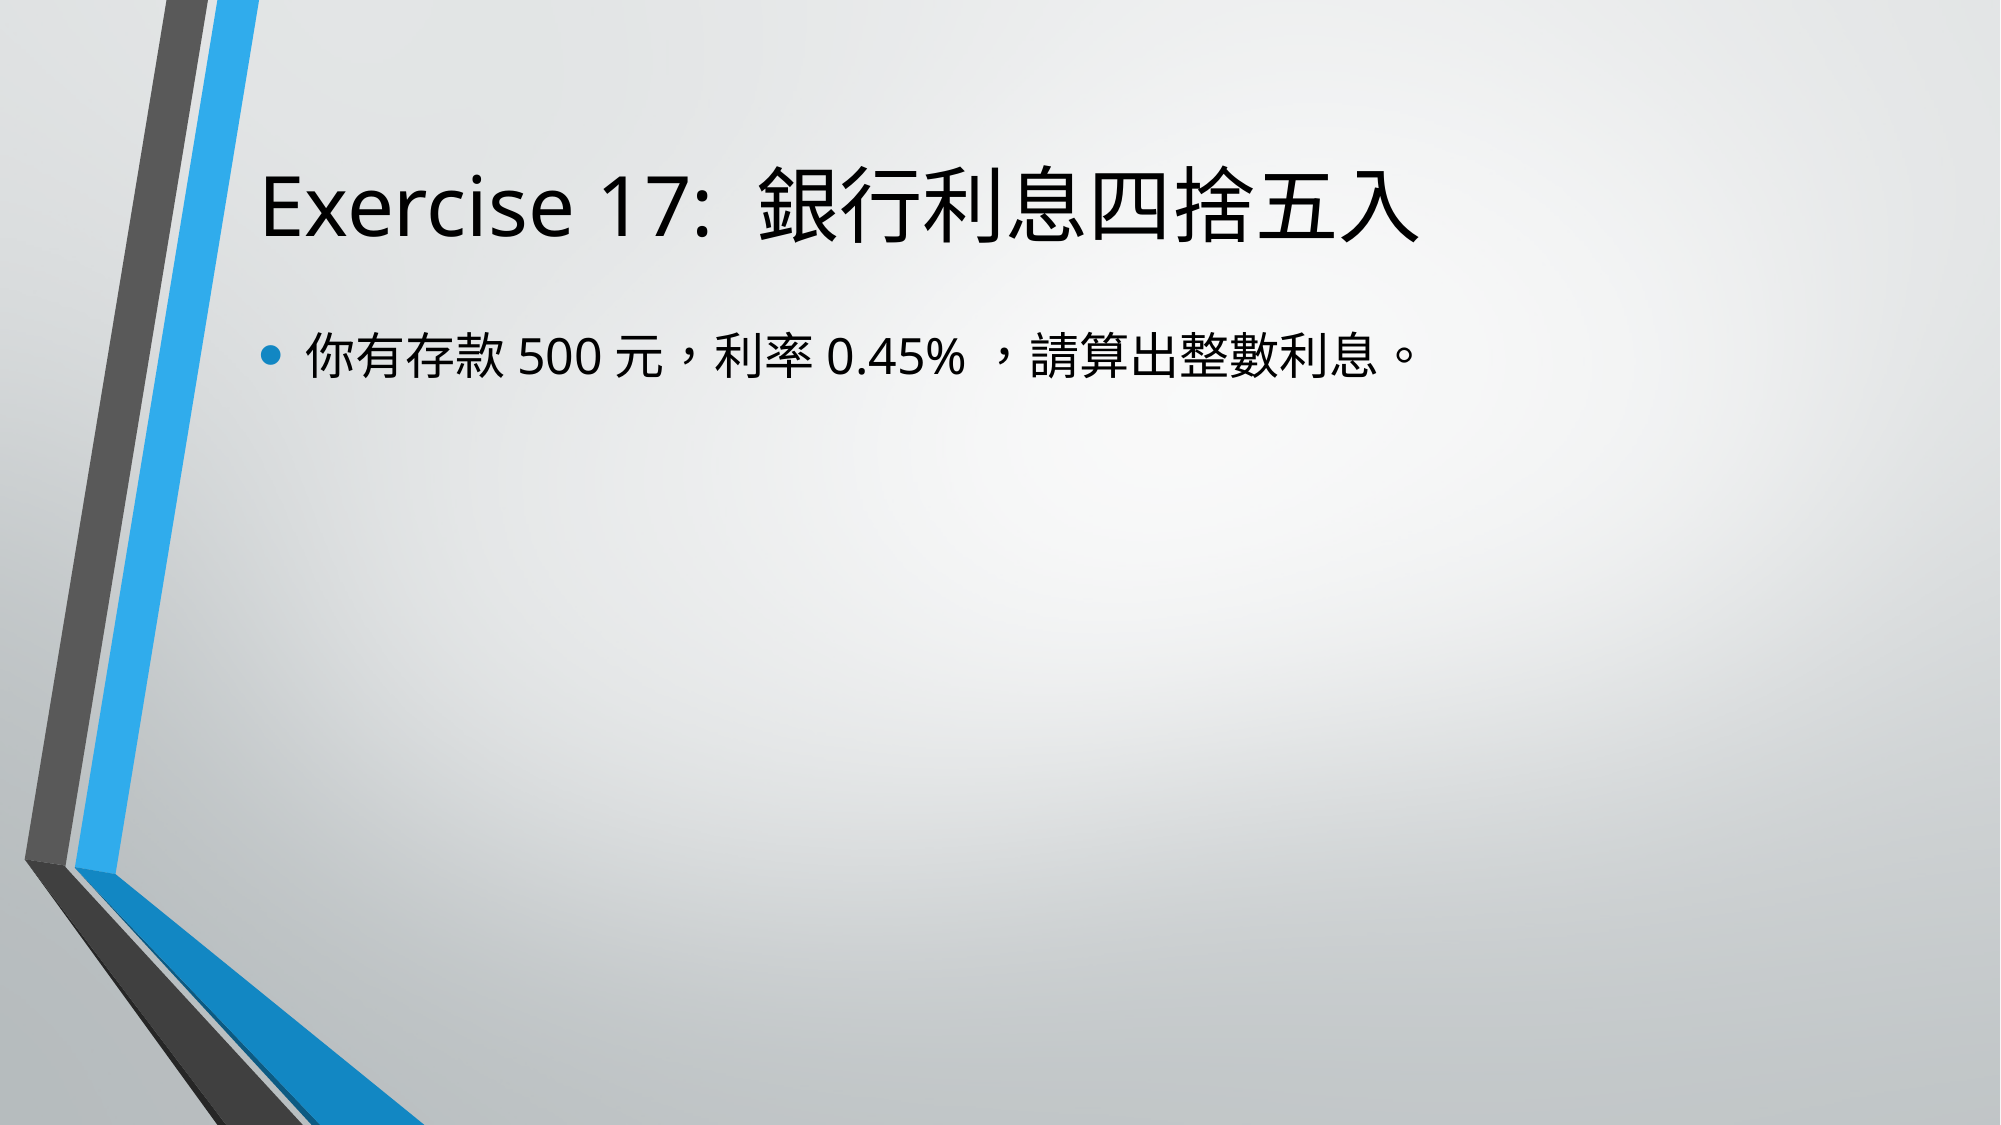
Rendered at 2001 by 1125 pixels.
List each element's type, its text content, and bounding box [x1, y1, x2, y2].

list 你有存款500元，利率0.45%，請算出整數利息。 [243, 316, 1887, 1005]
title Exercise 17: 銀行利息四捨五入 [243, 112, 1887, 294]
